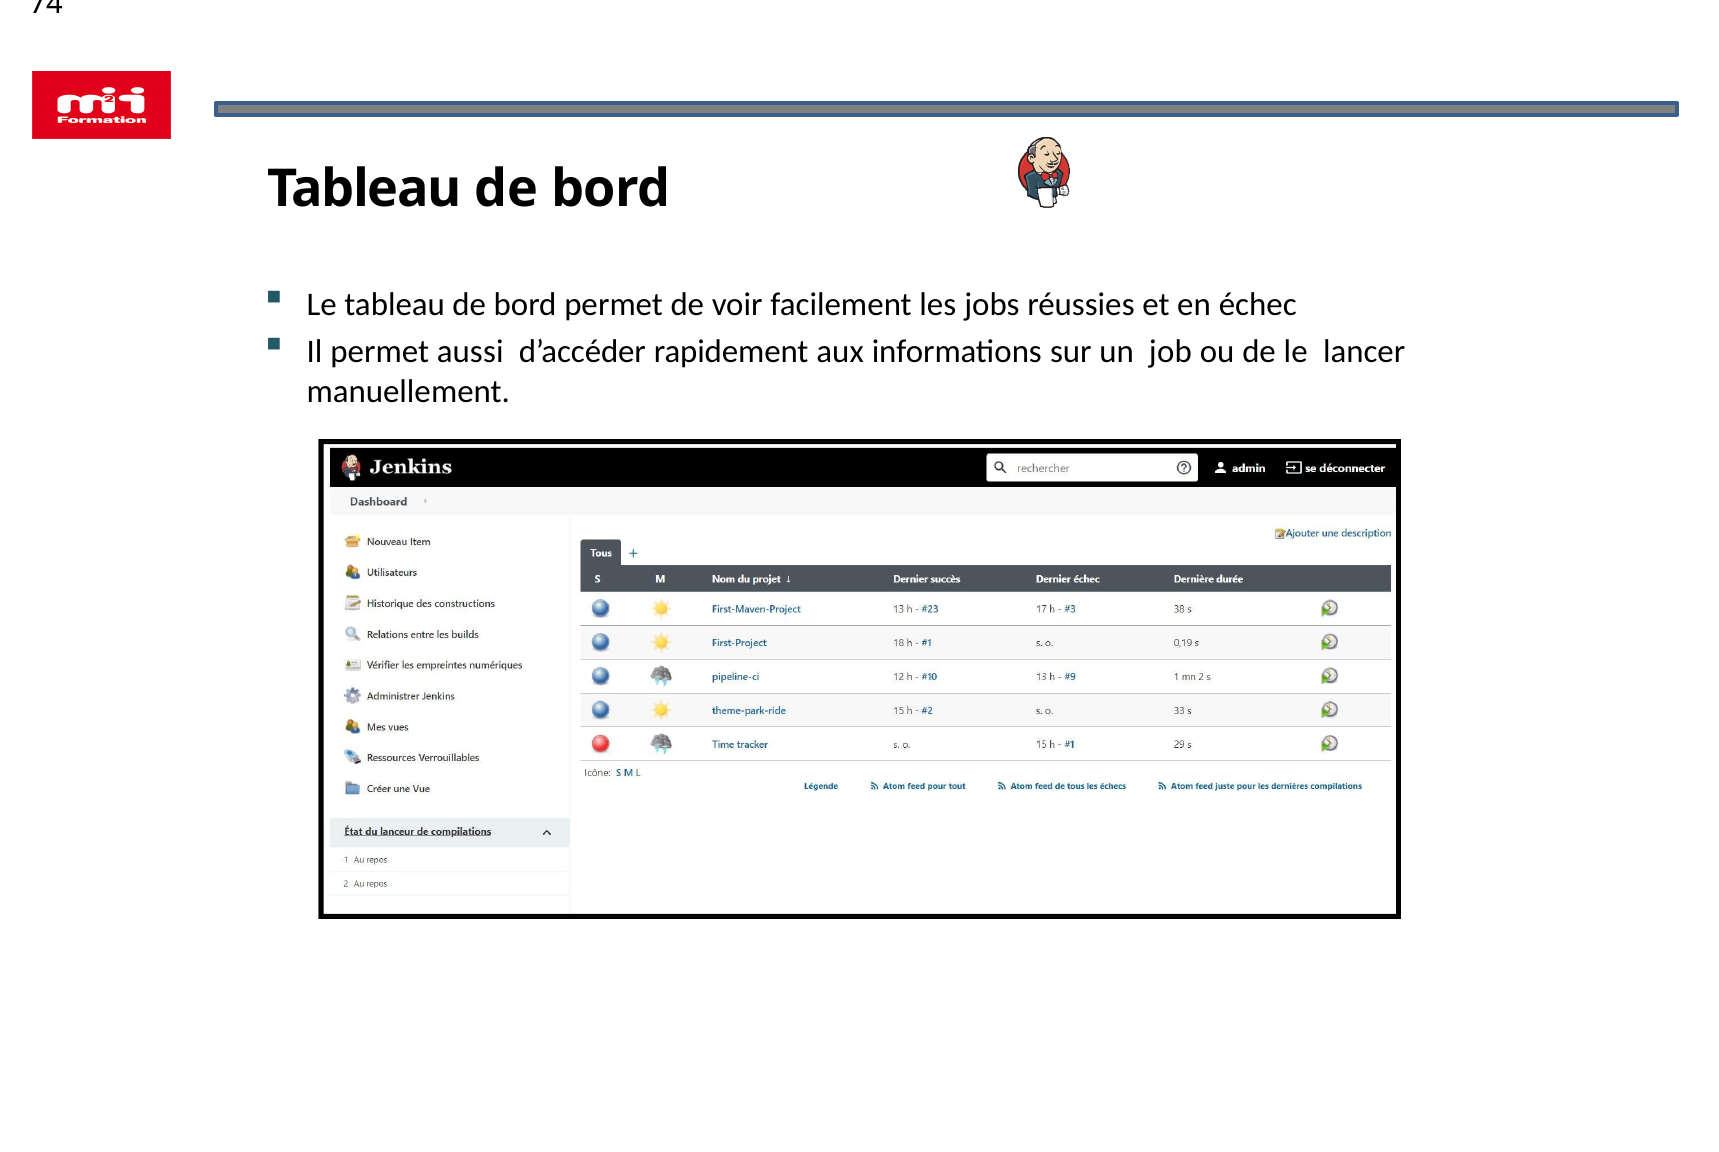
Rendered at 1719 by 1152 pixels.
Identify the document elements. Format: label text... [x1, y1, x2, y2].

text_box Le tableau de bord permet de voir facilement les jobs réussies et en échec Il permet aussi d’accéder rapidement aux informations sur un job ou de le lancer manuellement. [263, 279, 1487, 409]
picture [32, 71, 171, 139]
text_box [318, 438, 1402, 920]
title Tableau de bord [201, 151, 671, 347]
picture [1018, 137, 1070, 209]
